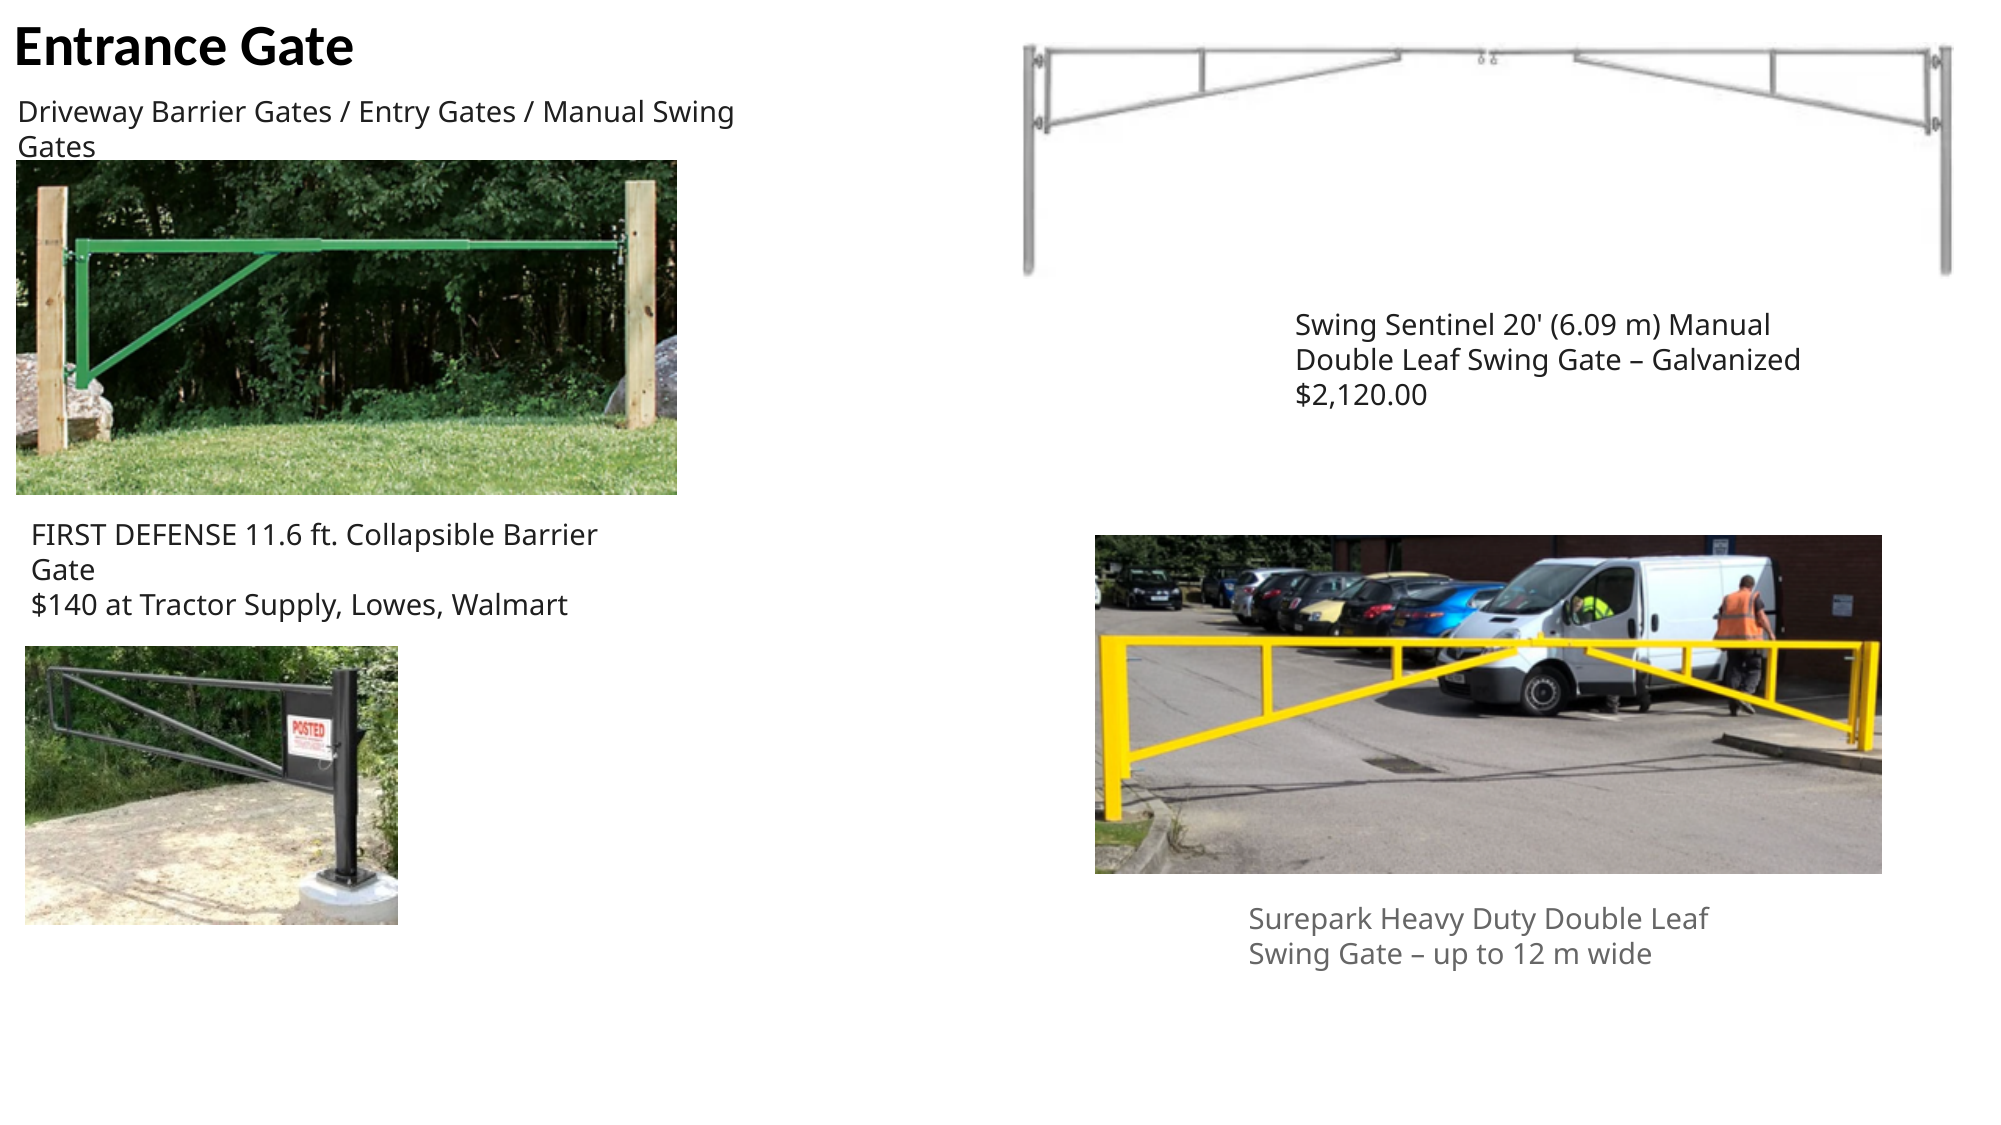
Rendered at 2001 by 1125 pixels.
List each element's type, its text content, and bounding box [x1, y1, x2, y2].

picture [25, 646, 398, 925]
picture [1022, 42, 1954, 279]
text_box Driveway Barrier Gates / Entry Gates / Manual Swing Gates [2, 85, 792, 171]
picture [1095, 535, 1882, 874]
text_box Entrance Gate [0, 0, 561, 85]
text_box FIRST DEFENSE 11.6 ft. Collapsible Barrier Gate $140 at Tractor Supply, Lowes, Walmart [16, 509, 676, 629]
text_box Swing Sentinel 20' (6.09 m) Manual Double Leaf Swing Gate – Galvanized $2,120.00 [1280, 299, 1819, 419]
picture [15, 160, 677, 495]
text_box Surepark Heavy Duty Double Leaf Swing Gate – up to 12 m wide [1233, 892, 1773, 978]
